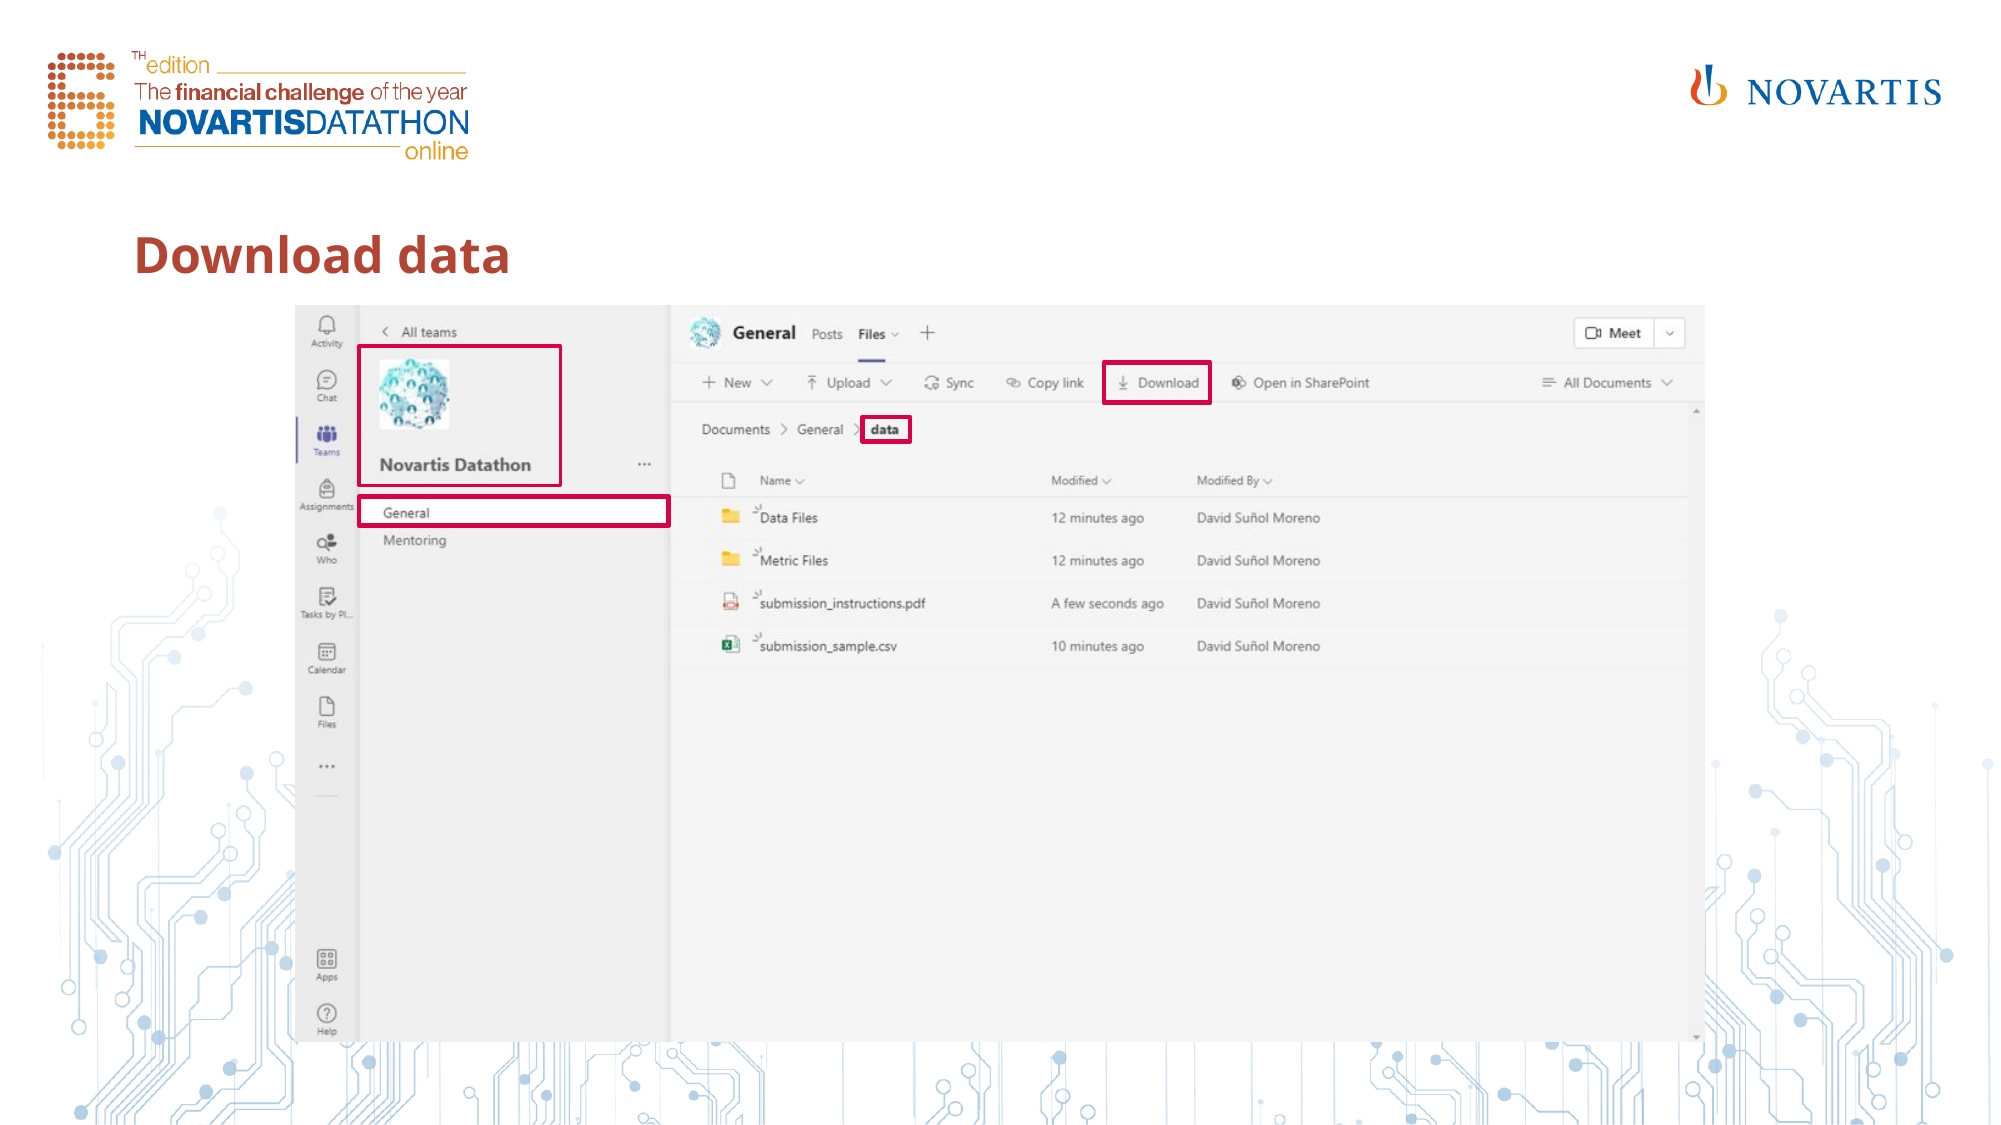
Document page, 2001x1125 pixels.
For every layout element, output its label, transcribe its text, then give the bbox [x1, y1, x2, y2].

title Download data [118, 222, 1850, 306]
picture [0, 0, 2001, 1125]
